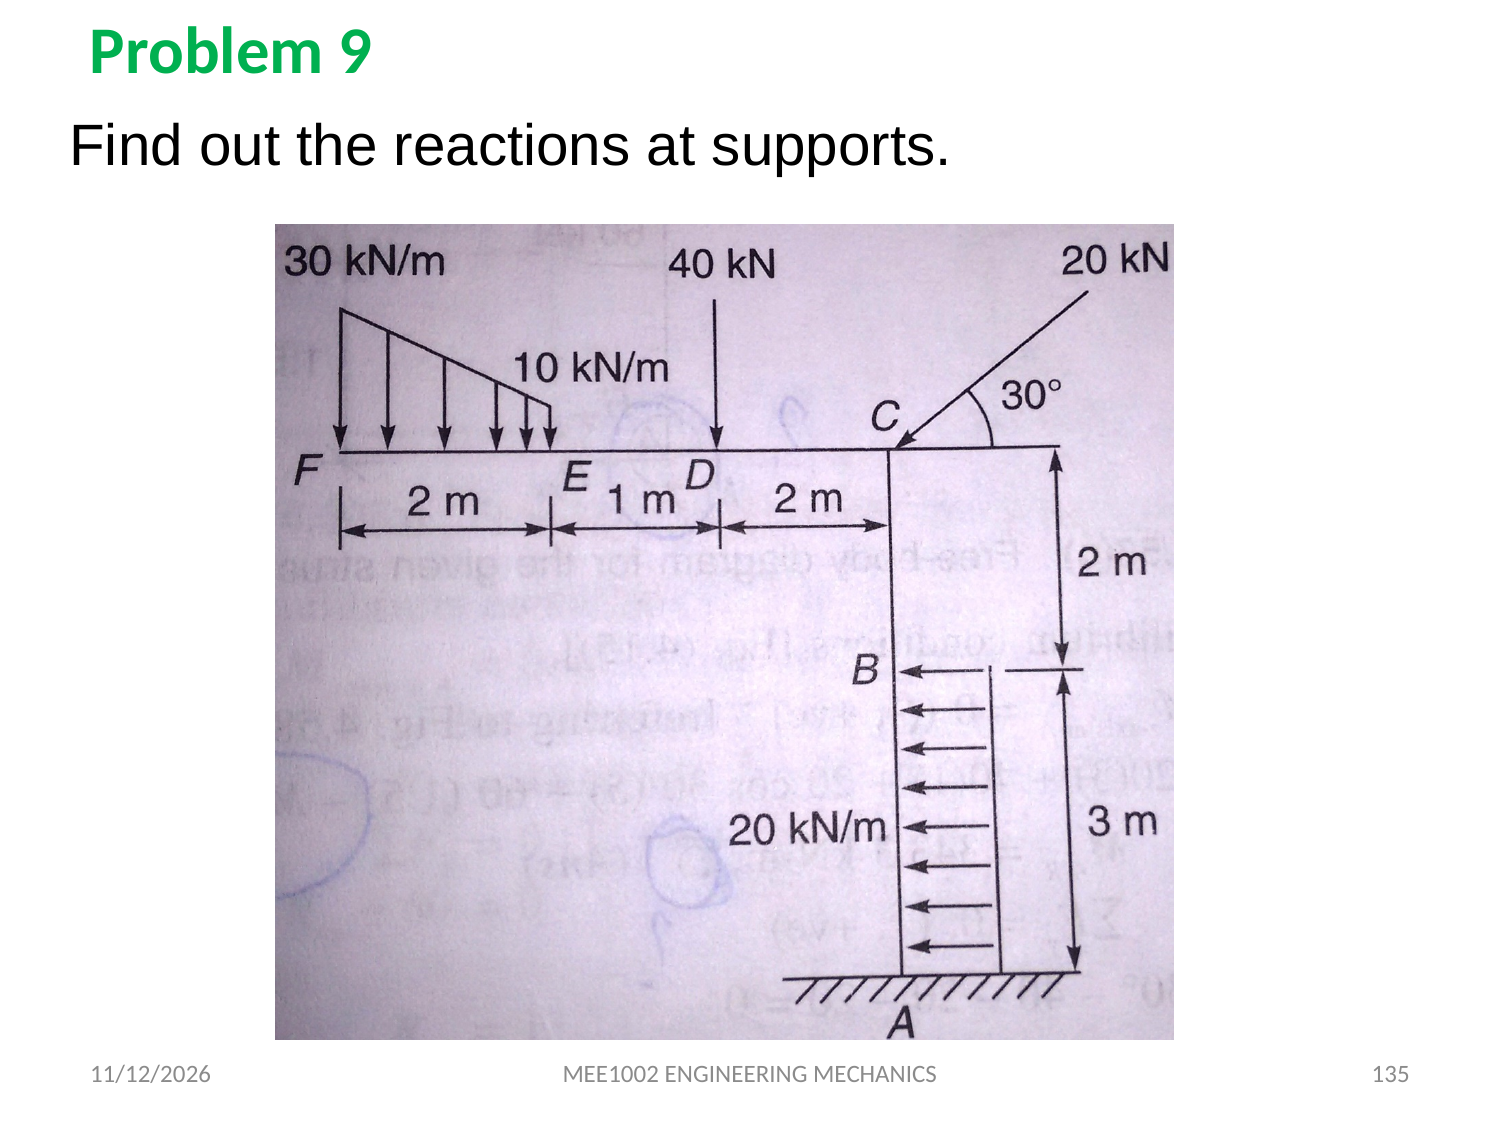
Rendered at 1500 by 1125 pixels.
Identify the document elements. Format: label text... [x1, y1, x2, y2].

slide_number 135 [1074, 1042, 1425, 1103]
picture [274, 224, 1175, 1040]
slide_number 16-Jun-22 [75, 1042, 425, 1103]
text_box Problem 9 [75, 0, 413, 100]
footer MEE1002 ENGINEERING MECHANICS [512, 1048, 988, 1103]
text_box Find out the reactions at supports. [54, 99, 1393, 185]
